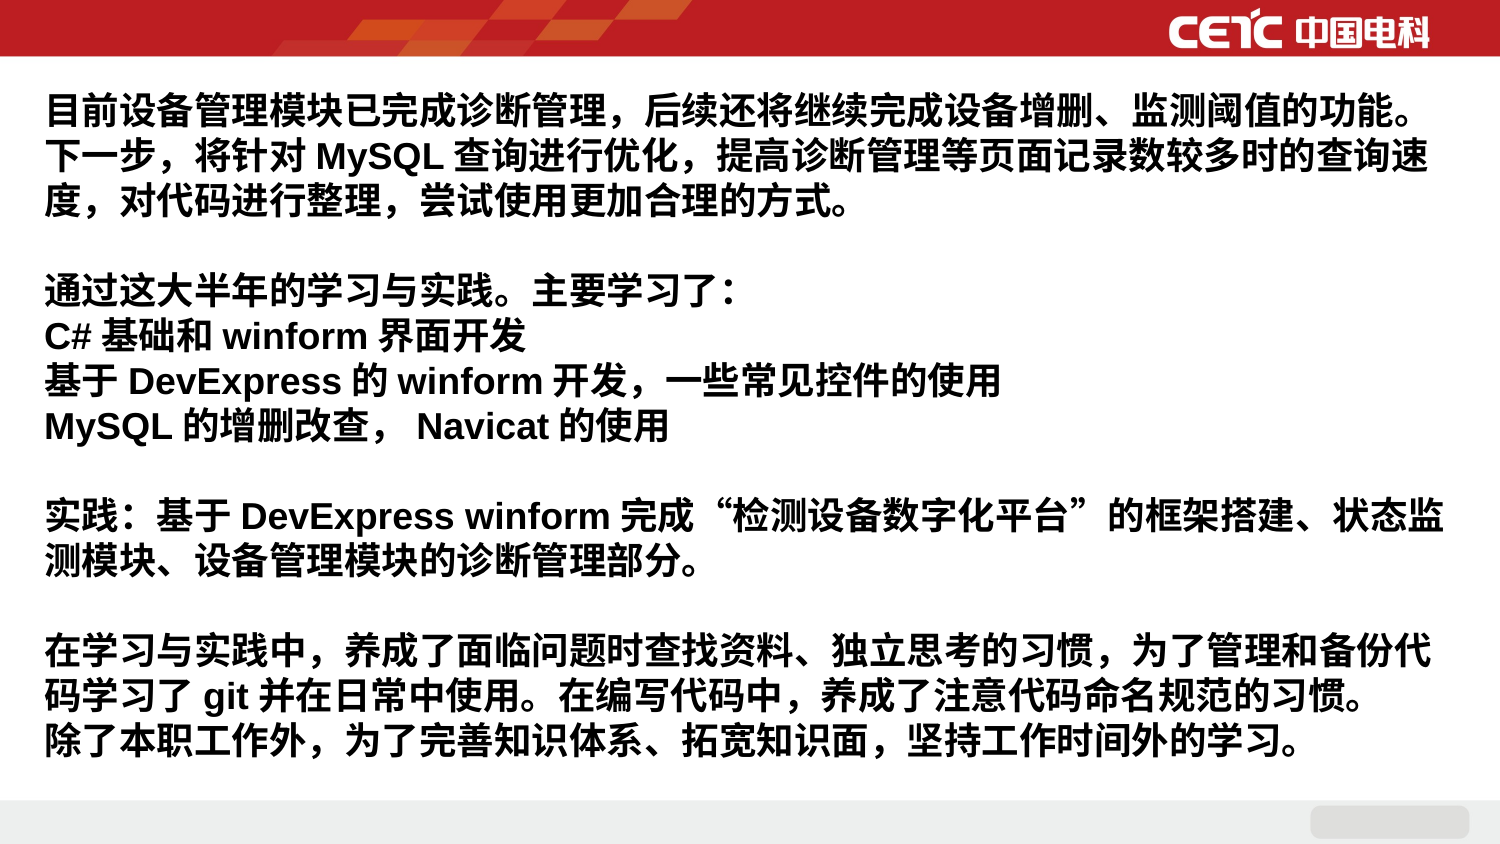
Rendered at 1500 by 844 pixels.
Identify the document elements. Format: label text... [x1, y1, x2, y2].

text_box 目前设备管理模块已完成诊断管理，后续还将继续完成设备增删、监测阈值的功能。 下一步，将针对MySQL查询进行优化，提高诊断管理等页面记录数较多时的查询速度，对代码进行整理，尝试使用更加合理的方式。 通过这大半年的学习与实践。主要学习了： C#基础和winform界面开发 基于DevExpress的winform开发，一些常见控件的使用 MySQL的增删改查，Navicat的使用 实践：基于DevExpress winform完成“检测设备数字化平台”的框架搭建、状态监测模块、设备管理模块的诊断管理部分。 在学习与实践中，养成了面临问题时查找资料、独立思考的习惯，为了管理和备份代码学习了git并在日常中使用。在编写代码中，养成了注意代码命名规范的习惯。 除了本职工作外，为了完善知识体系、拓宽知识面，坚持工作时间外的学习。 [29, 79, 1471, 769]
picture [0, 0, 1500, 844]
